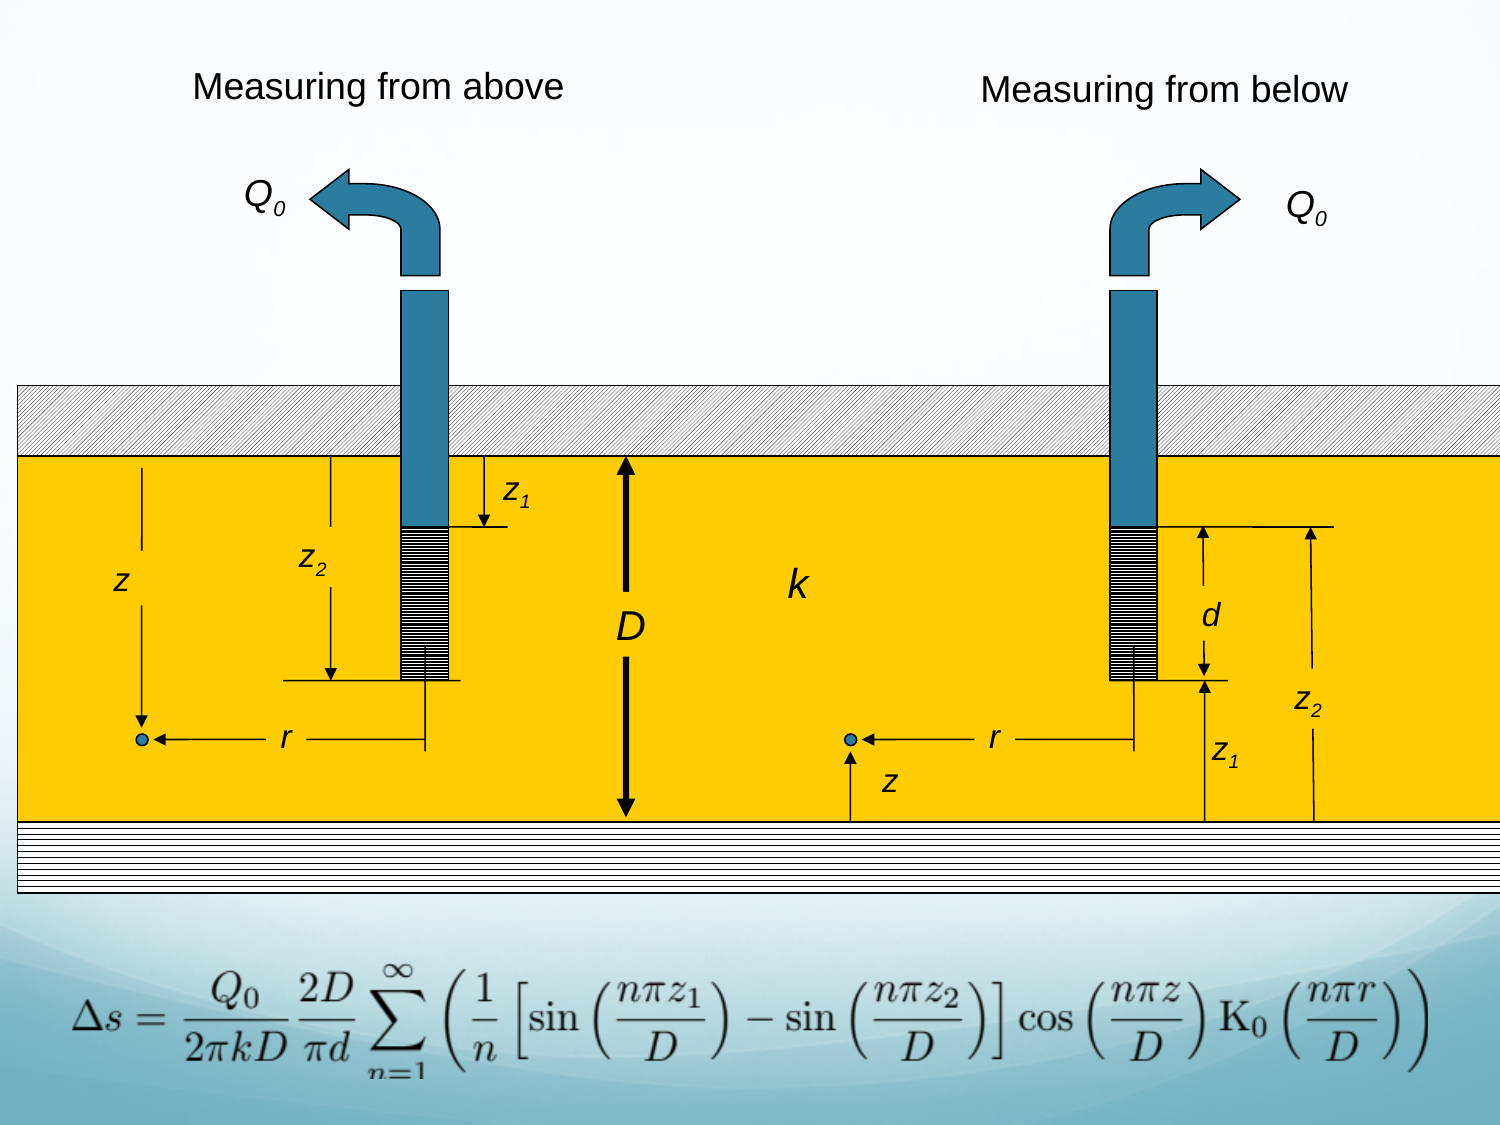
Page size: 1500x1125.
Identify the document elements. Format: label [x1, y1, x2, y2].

text_box [17, 54, 1500, 894]
picture [71, 963, 1429, 1079]
